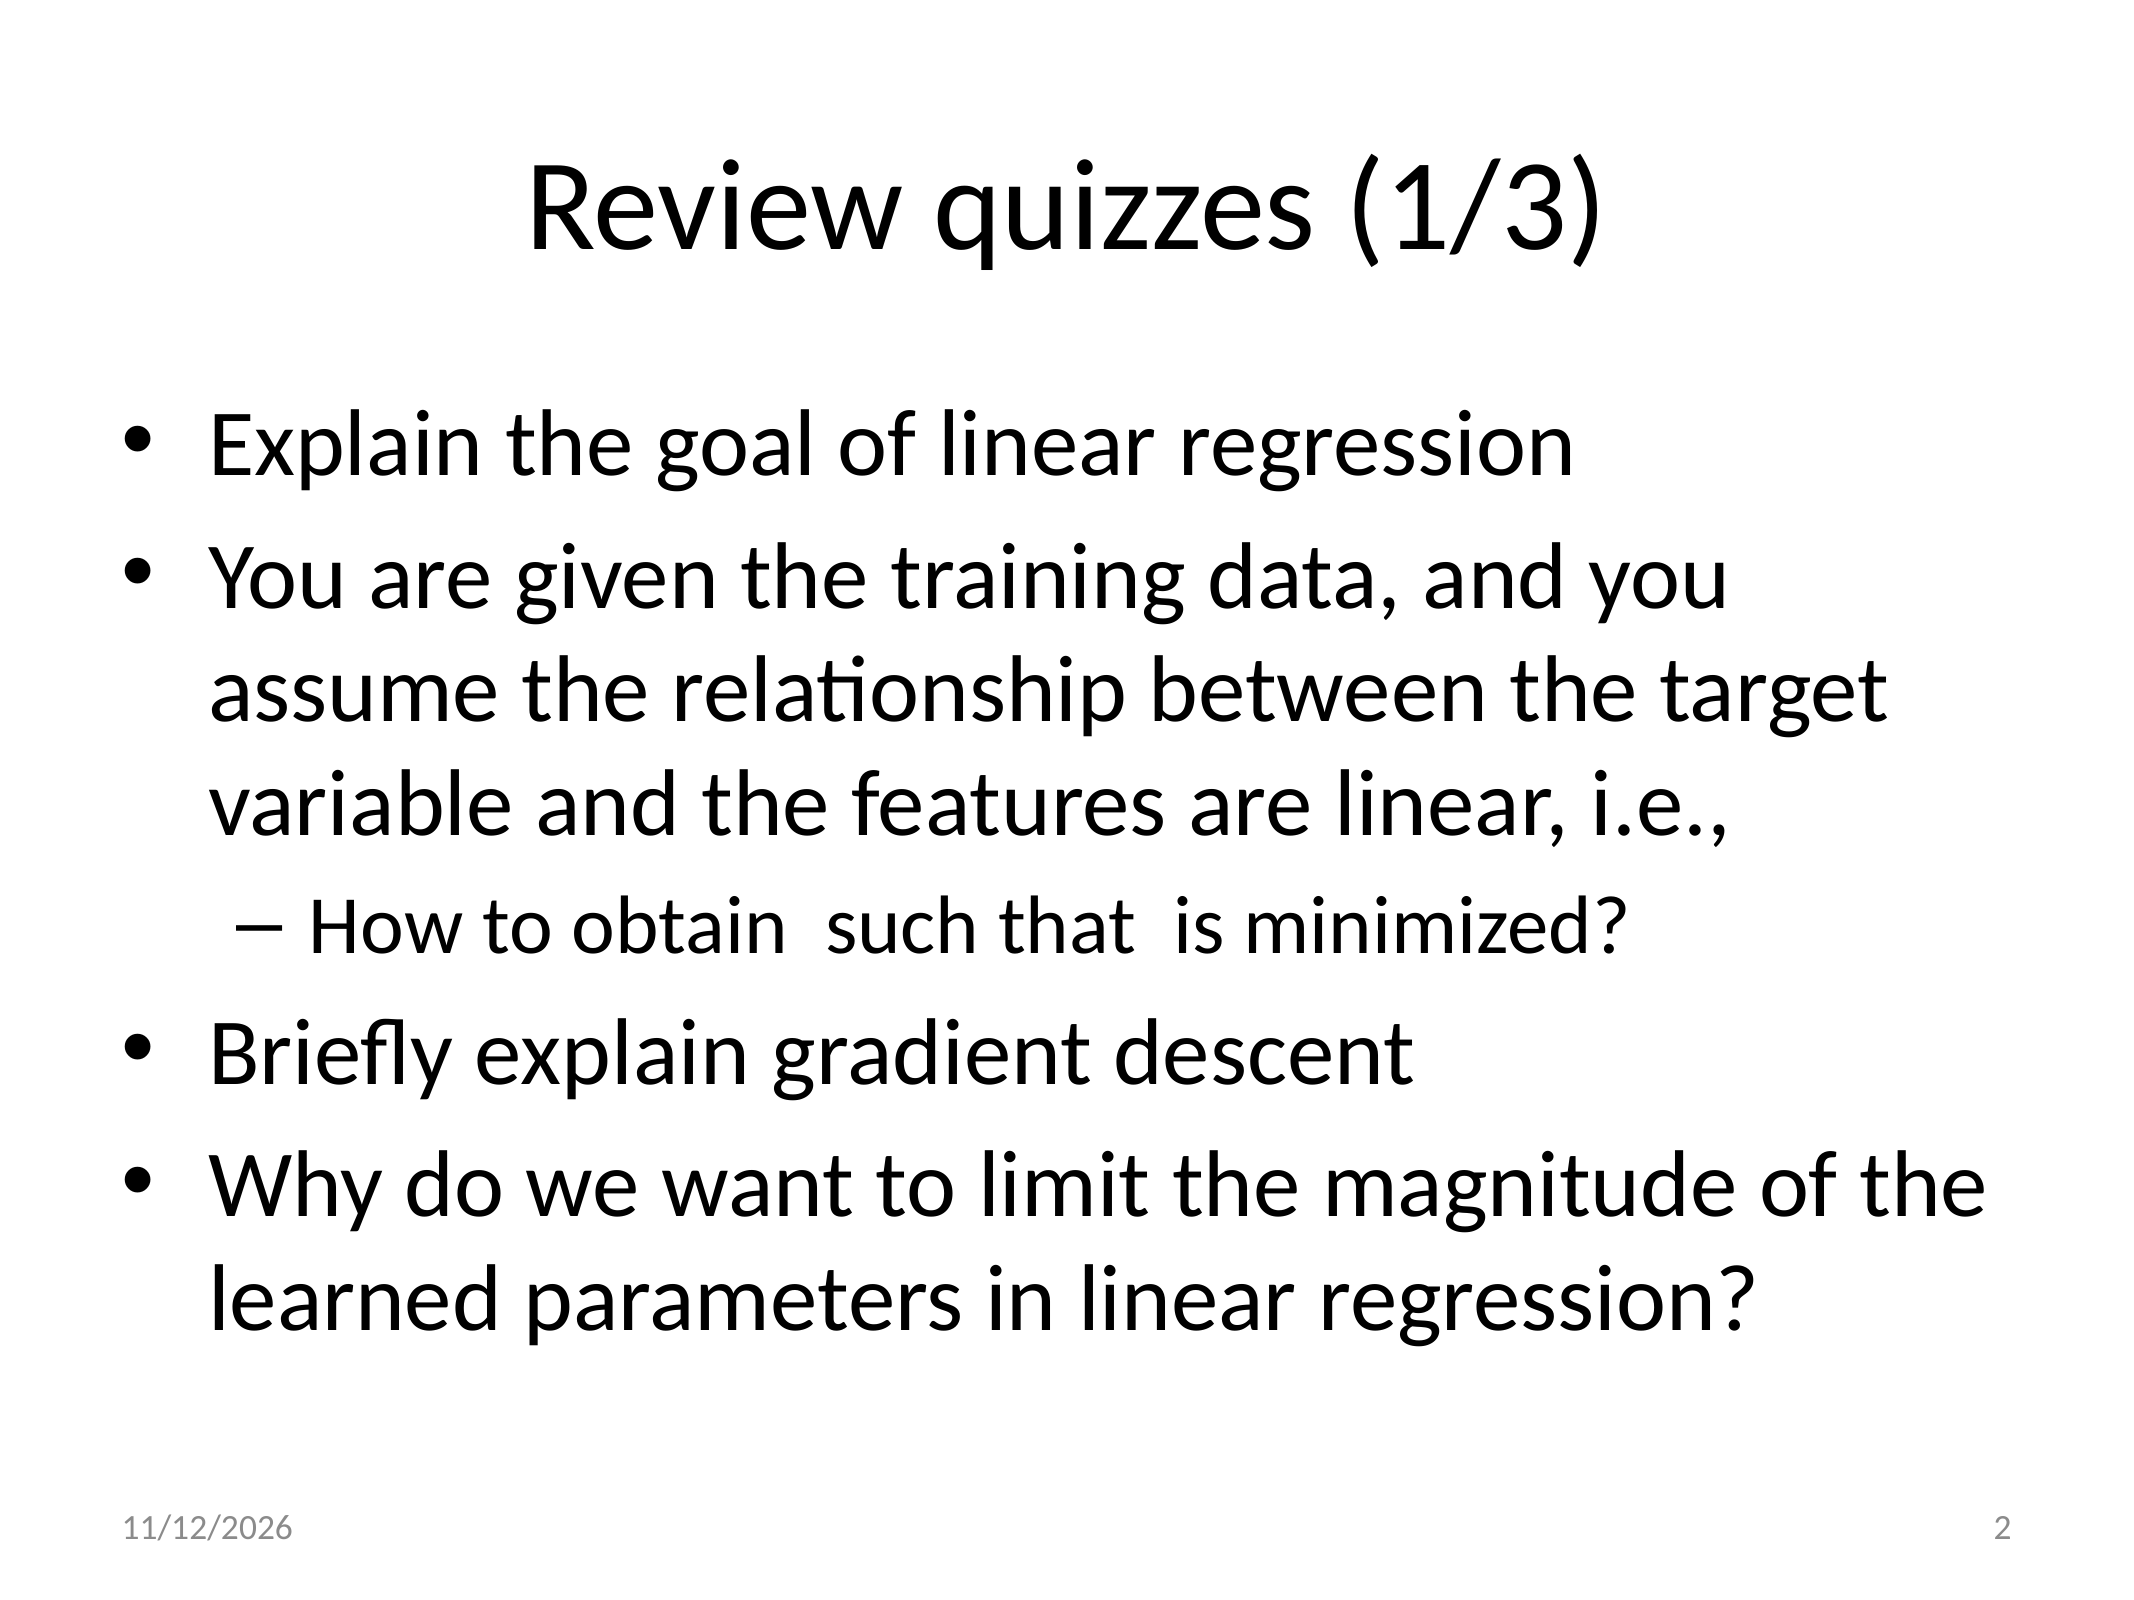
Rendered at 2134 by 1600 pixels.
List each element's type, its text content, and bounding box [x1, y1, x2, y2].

slide_number 2 [1528, 1482, 2027, 1569]
title Review quizzes (1/3) [106, 64, 2027, 331]
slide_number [106, 1482, 605, 1569]
